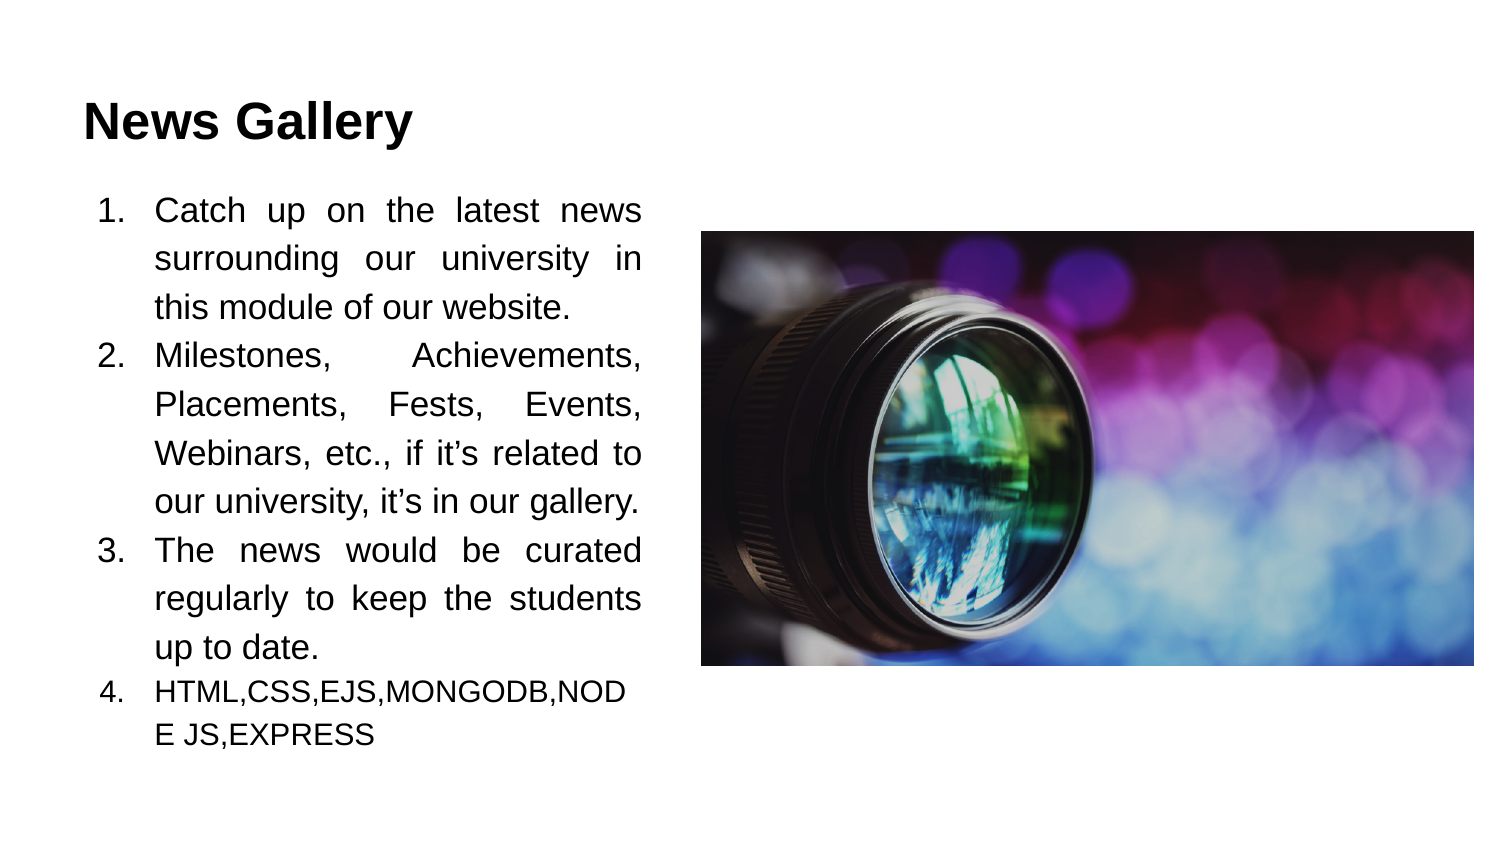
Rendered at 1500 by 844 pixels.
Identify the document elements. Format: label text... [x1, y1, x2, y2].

list Catch up on the latest news surrounding our university in this module of our website. Milestones, Achievements, Placements, Fests, Events, Webinars, etc., if it’s related to our university, it’s in our gallery. The news would be curated regularly to keep the students up to date. HTML,CSS,EJS,MONGODB,NODE JS,EXPRESS [68, 165, 658, 779]
title News Gallery [68, 71, 1467, 166]
picture [701, 231, 1474, 666]
